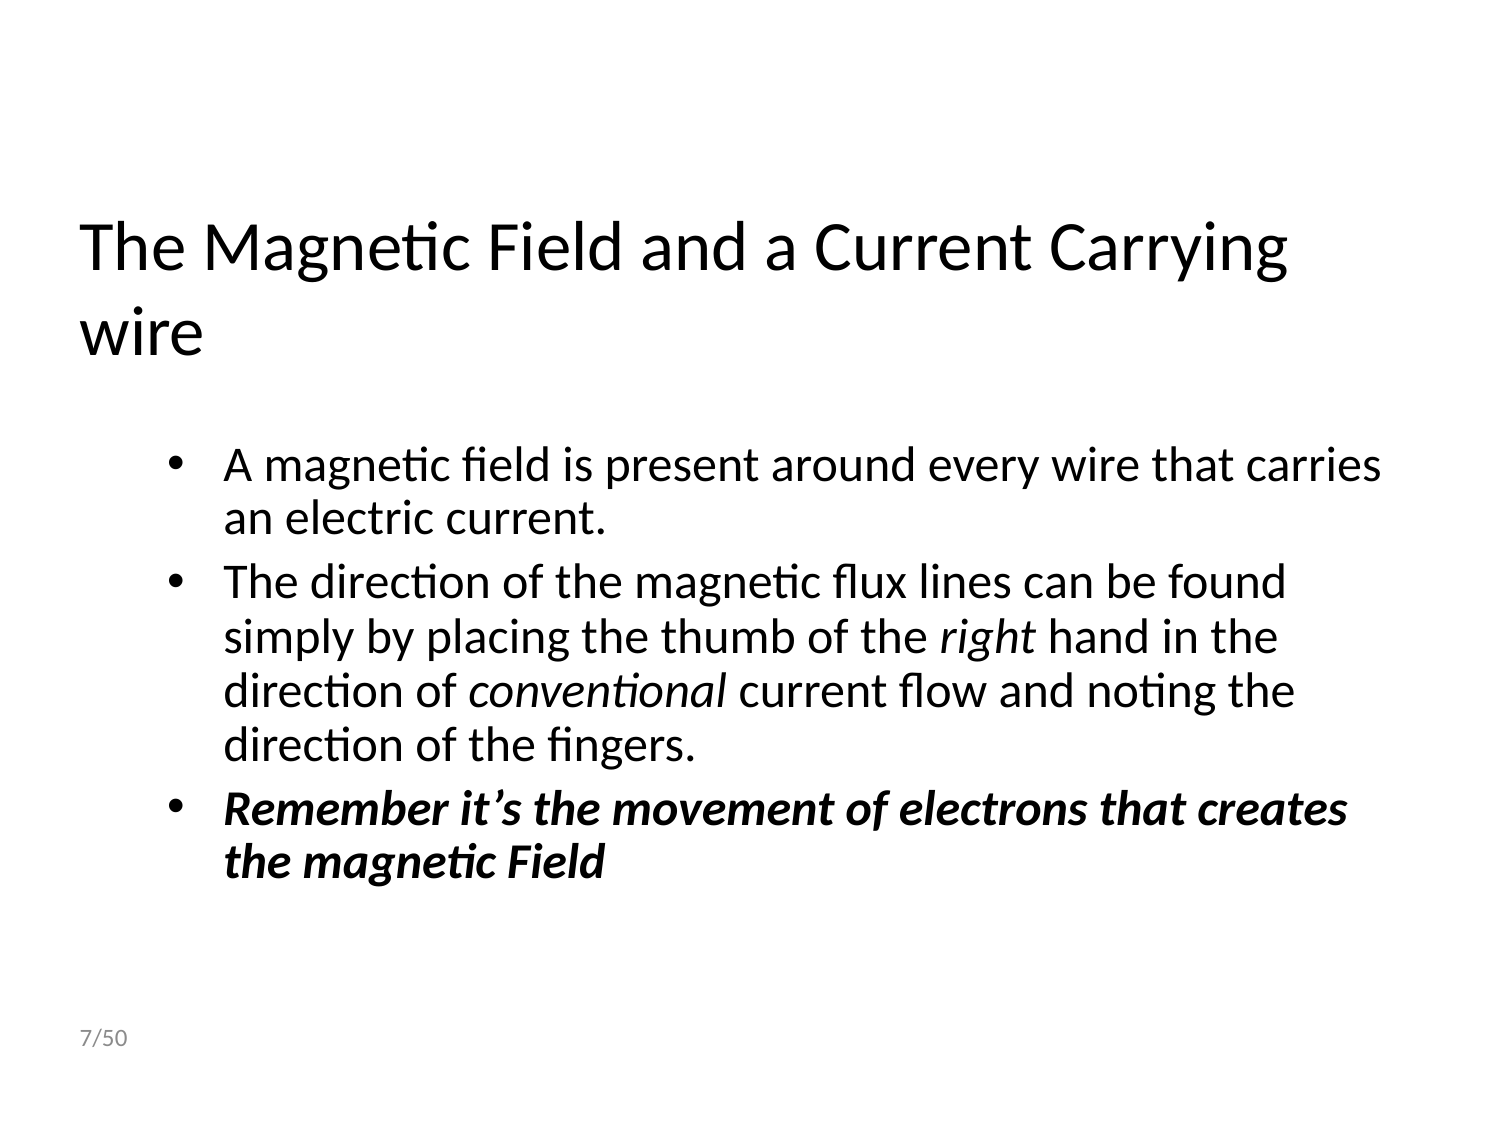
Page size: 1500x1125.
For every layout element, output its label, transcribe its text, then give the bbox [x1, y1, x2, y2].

slide_number 7/50 [64, 1006, 415, 1067]
list A magnetic field is present around every wire that carries an electric current. The direction of the magnetic flux lines can be found simply by placing the thumb of the right hand in the direction of conventional current flow and noting the direction of the fingers. Remember it’s the movement of electrons that creates the magnetic Field [151, 430, 1426, 957]
title The Magnetic Field and a Current Carrying wire [64, 227, 1338, 341]
